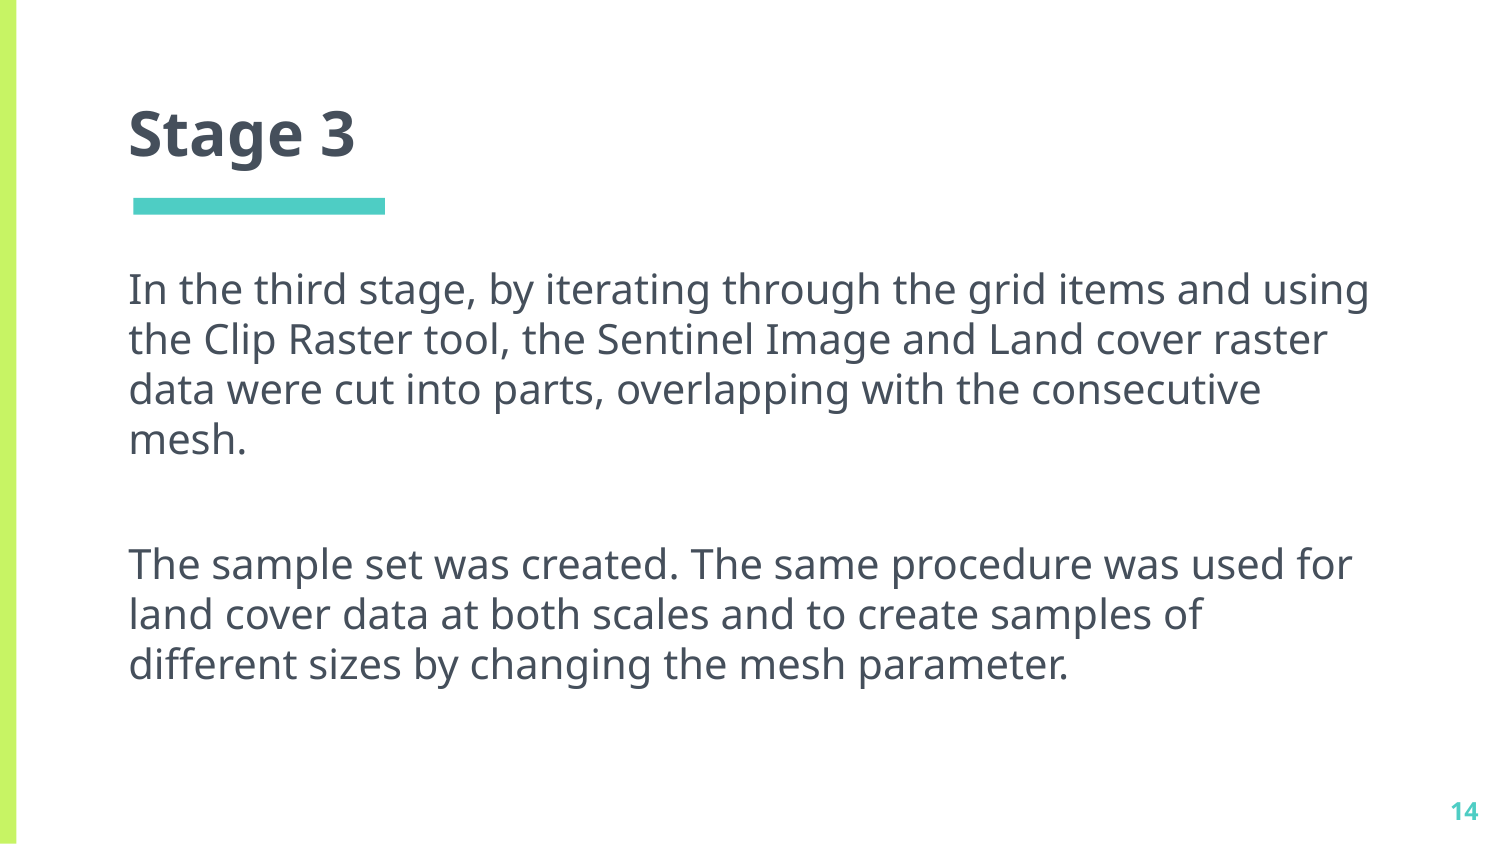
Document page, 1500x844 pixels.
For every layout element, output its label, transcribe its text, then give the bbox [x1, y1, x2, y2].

title Stage 3 [113, 24, 1387, 184]
list In the third stage, by iterating through the grid items and using the Clip Raster tool, the Sentinel Image and Land cover raster data were cut into parts, overlapping with the consecutive mesh. The sample set was created. The same procedure was used for land cover data at both scales and to create samples of different sizes by changing the mesh parameter. [113, 247, 1387, 719]
slide_number ‹#› [1403, 780, 1494, 832]
